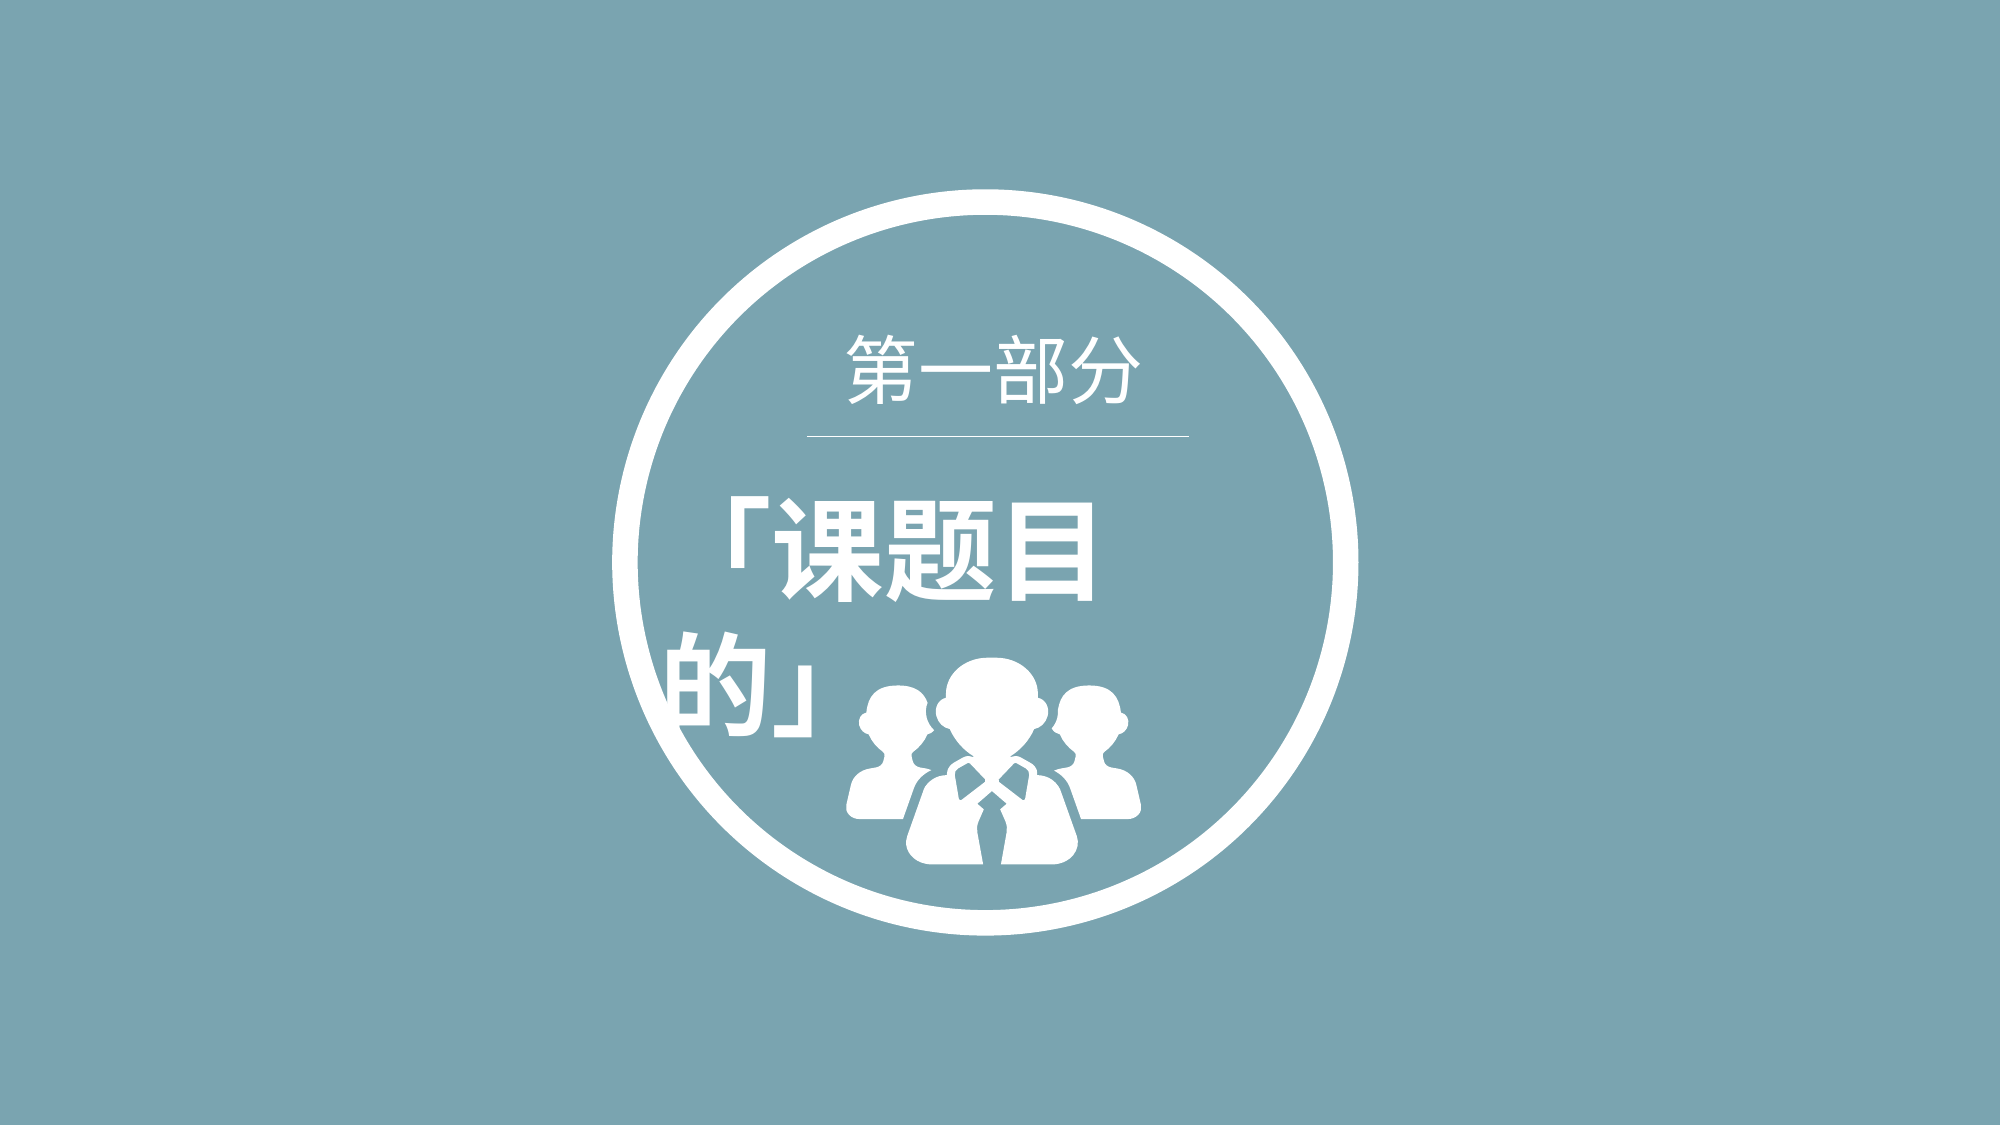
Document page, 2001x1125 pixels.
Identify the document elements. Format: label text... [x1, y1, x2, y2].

text_box [623, 200, 1347, 682]
text_box [0, 0, 2000, 1125]
text_box [846, 685, 935, 820]
text_box [1051, 685, 1142, 820]
text_box [906, 657, 1078, 865]
text_box 「课题目的」 [644, 472, 1331, 758]
text_box [681, 758, 1290, 924]
text_box 第一部分 [828, 315, 1172, 421]
